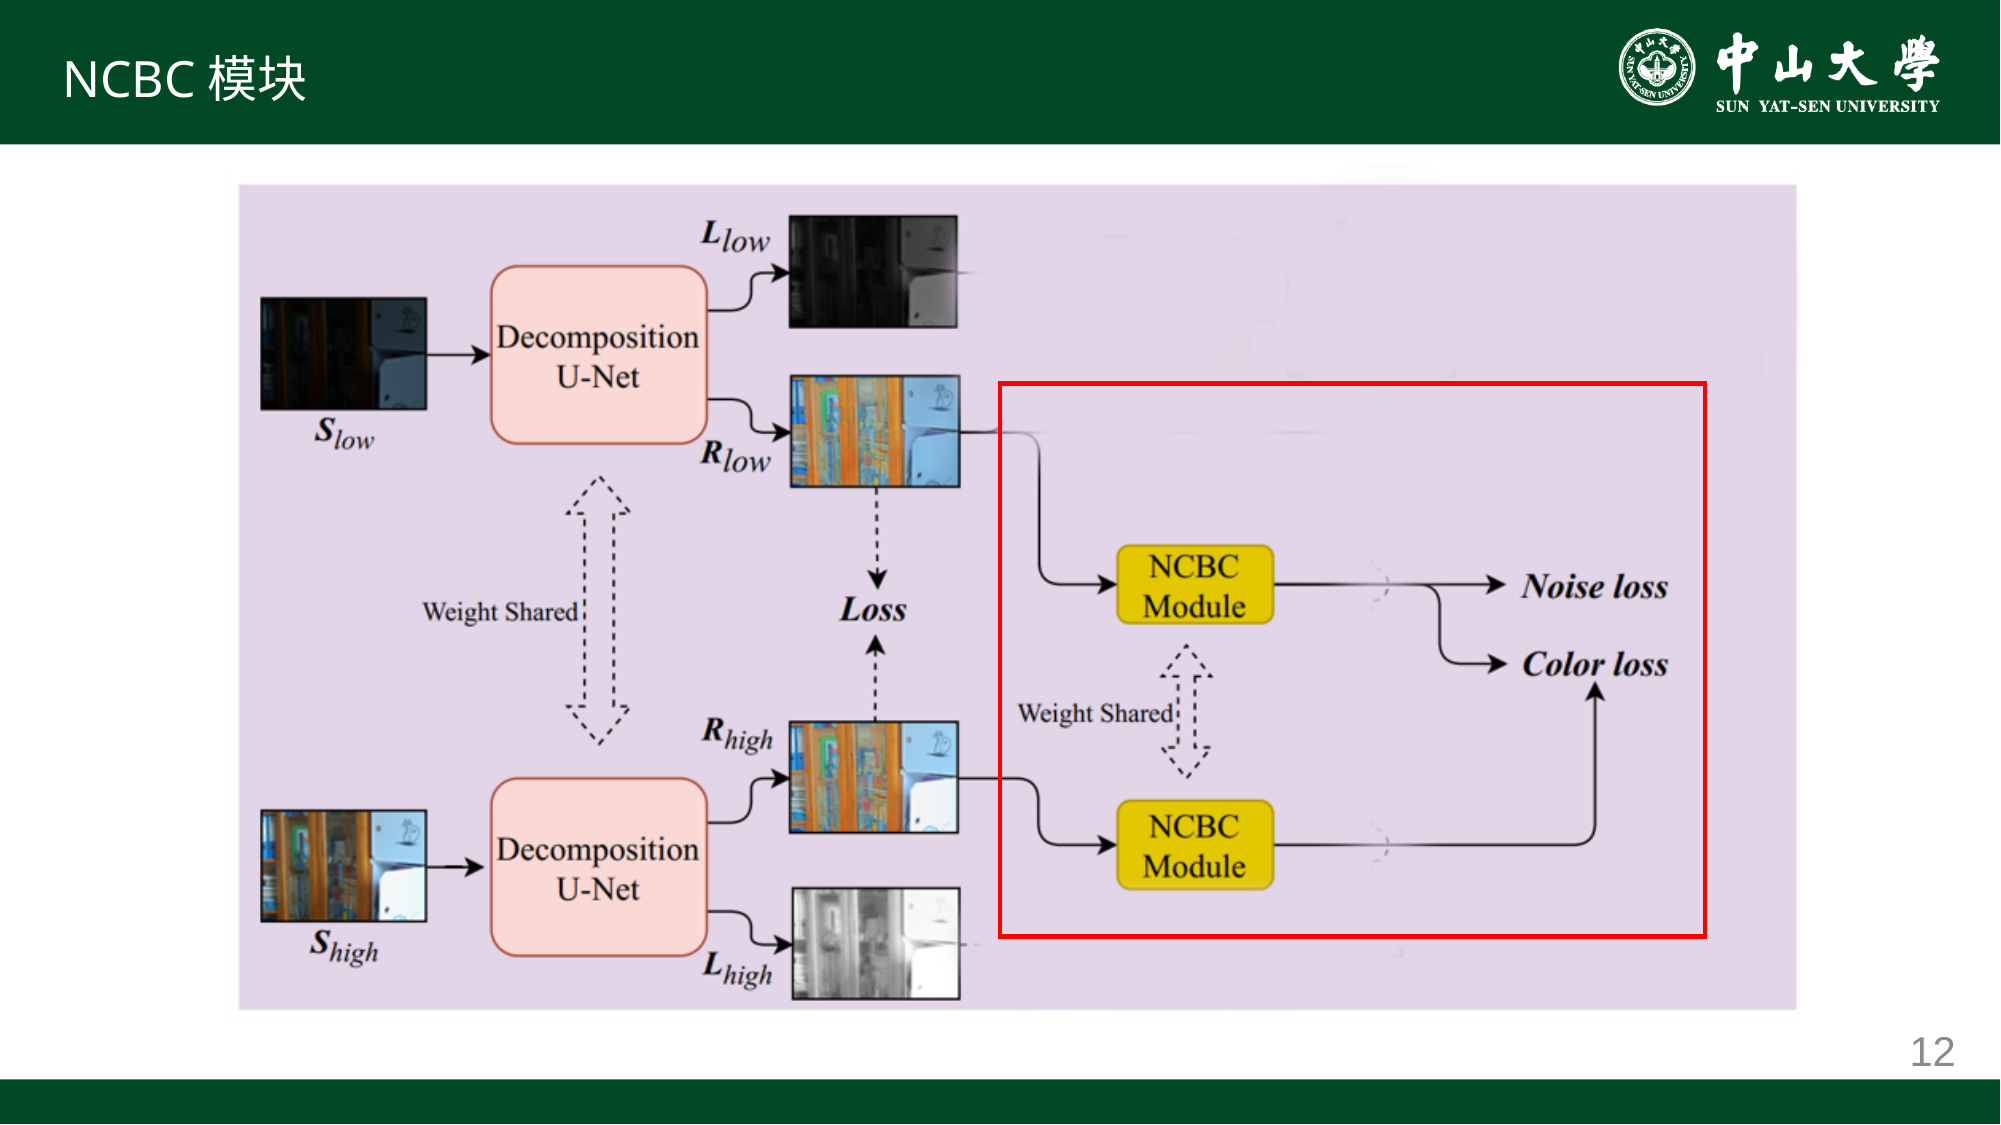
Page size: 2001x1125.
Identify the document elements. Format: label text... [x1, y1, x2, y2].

picture [1598, 4, 1981, 145]
picture [224, 165, 1800, 1020]
slide_number 12 [1521, 1019, 1972, 1080]
title NCBC模块 [47, 32, 1773, 131]
